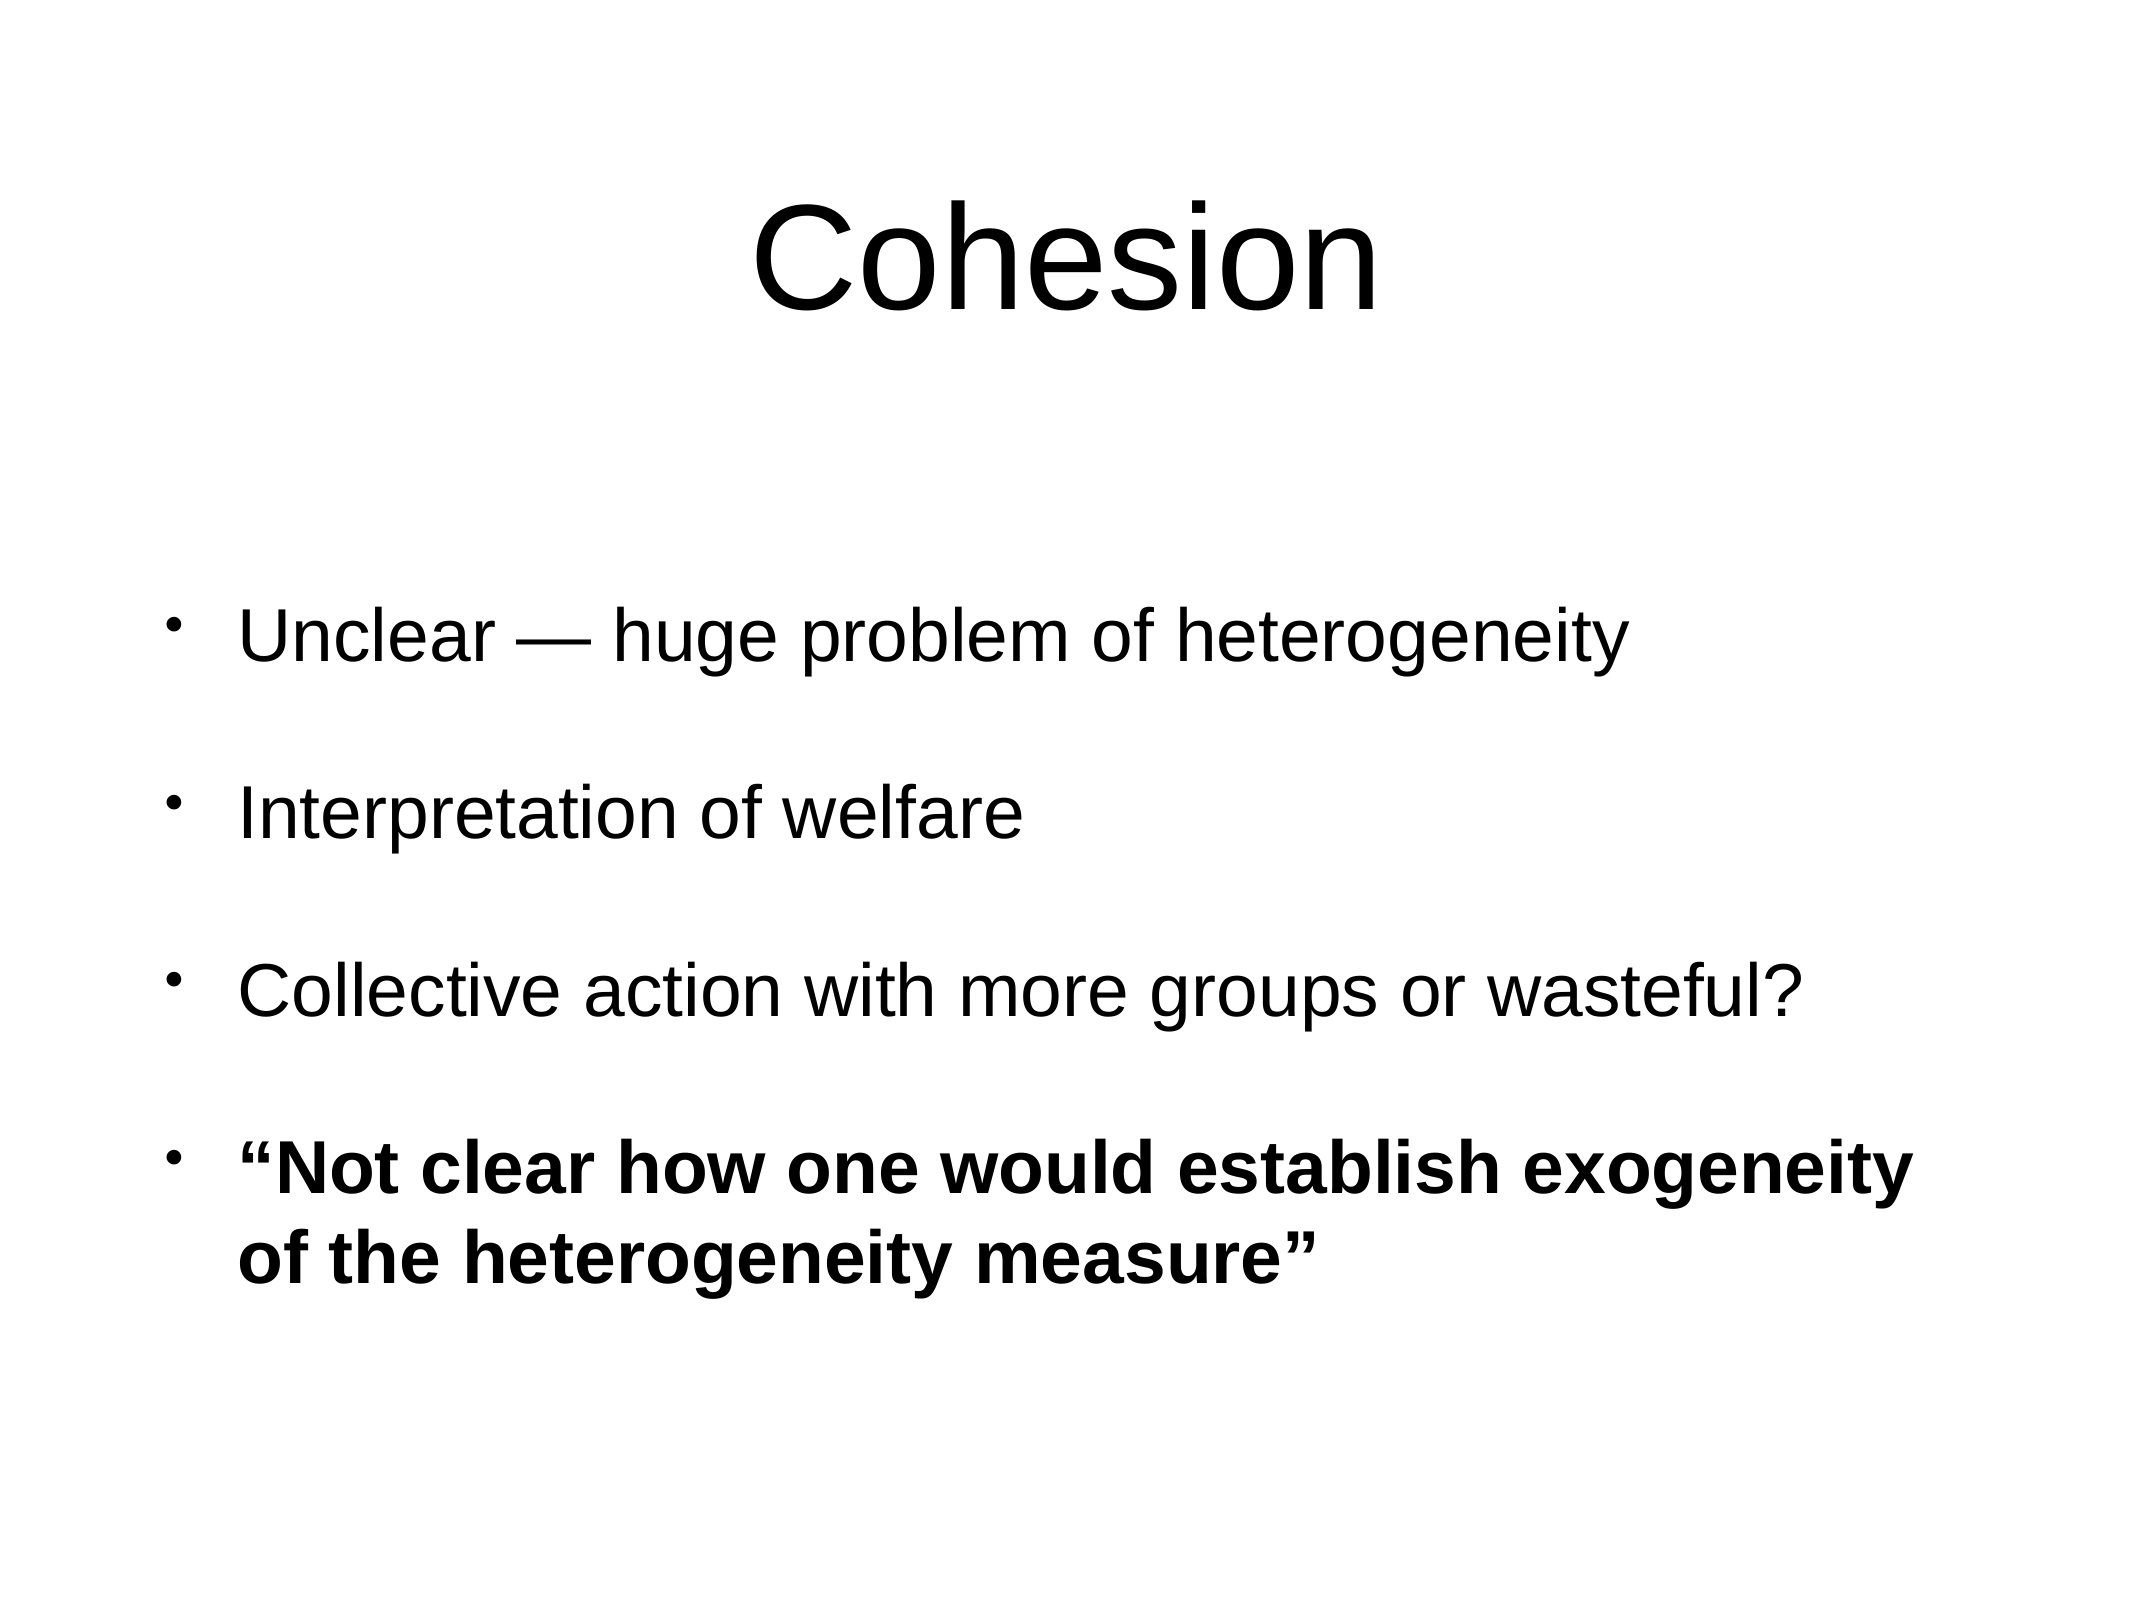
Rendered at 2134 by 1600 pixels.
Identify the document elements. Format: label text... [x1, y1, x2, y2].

title Cohesion [155, 72, 1978, 426]
list Unclear — huge problem of heterogeneity Interpretation of welfare Collective action with more groups or wasteful? “Not clear how one would establish exogeneity of the heterogeneity measure” [155, 426, 1978, 1459]
